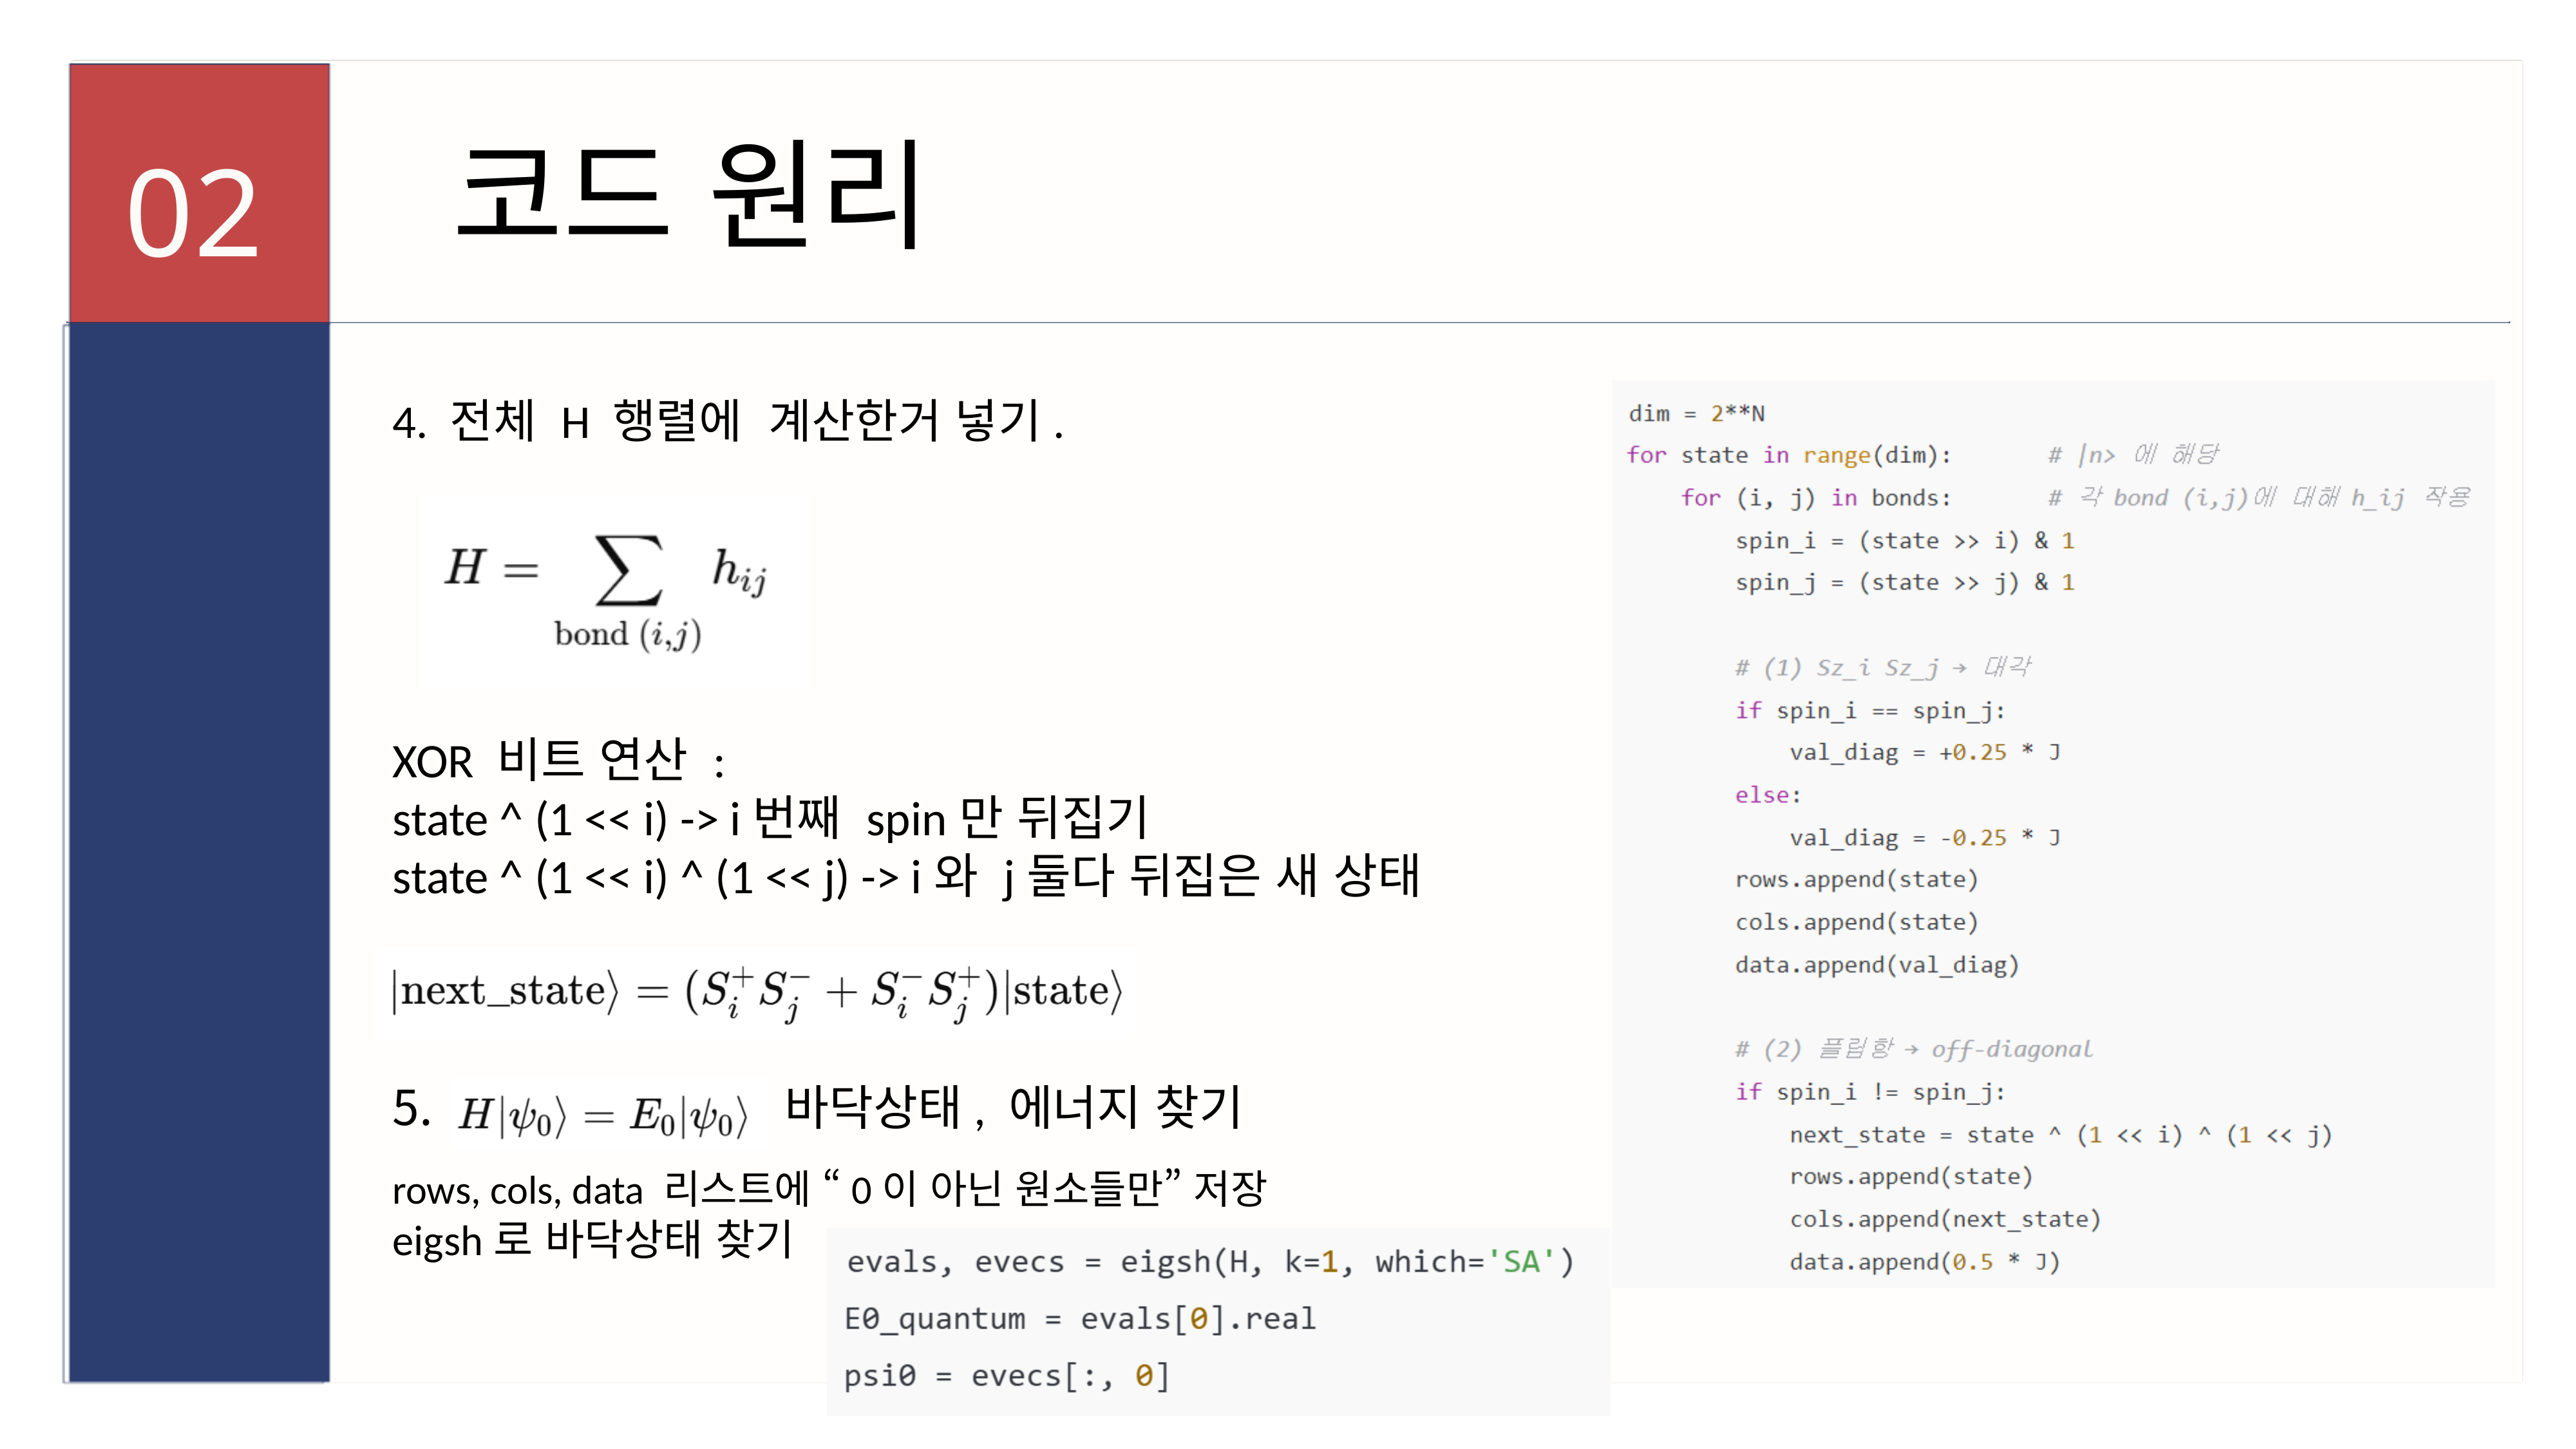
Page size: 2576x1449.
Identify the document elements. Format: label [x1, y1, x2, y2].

picture [61, 59, 2524, 1416]
